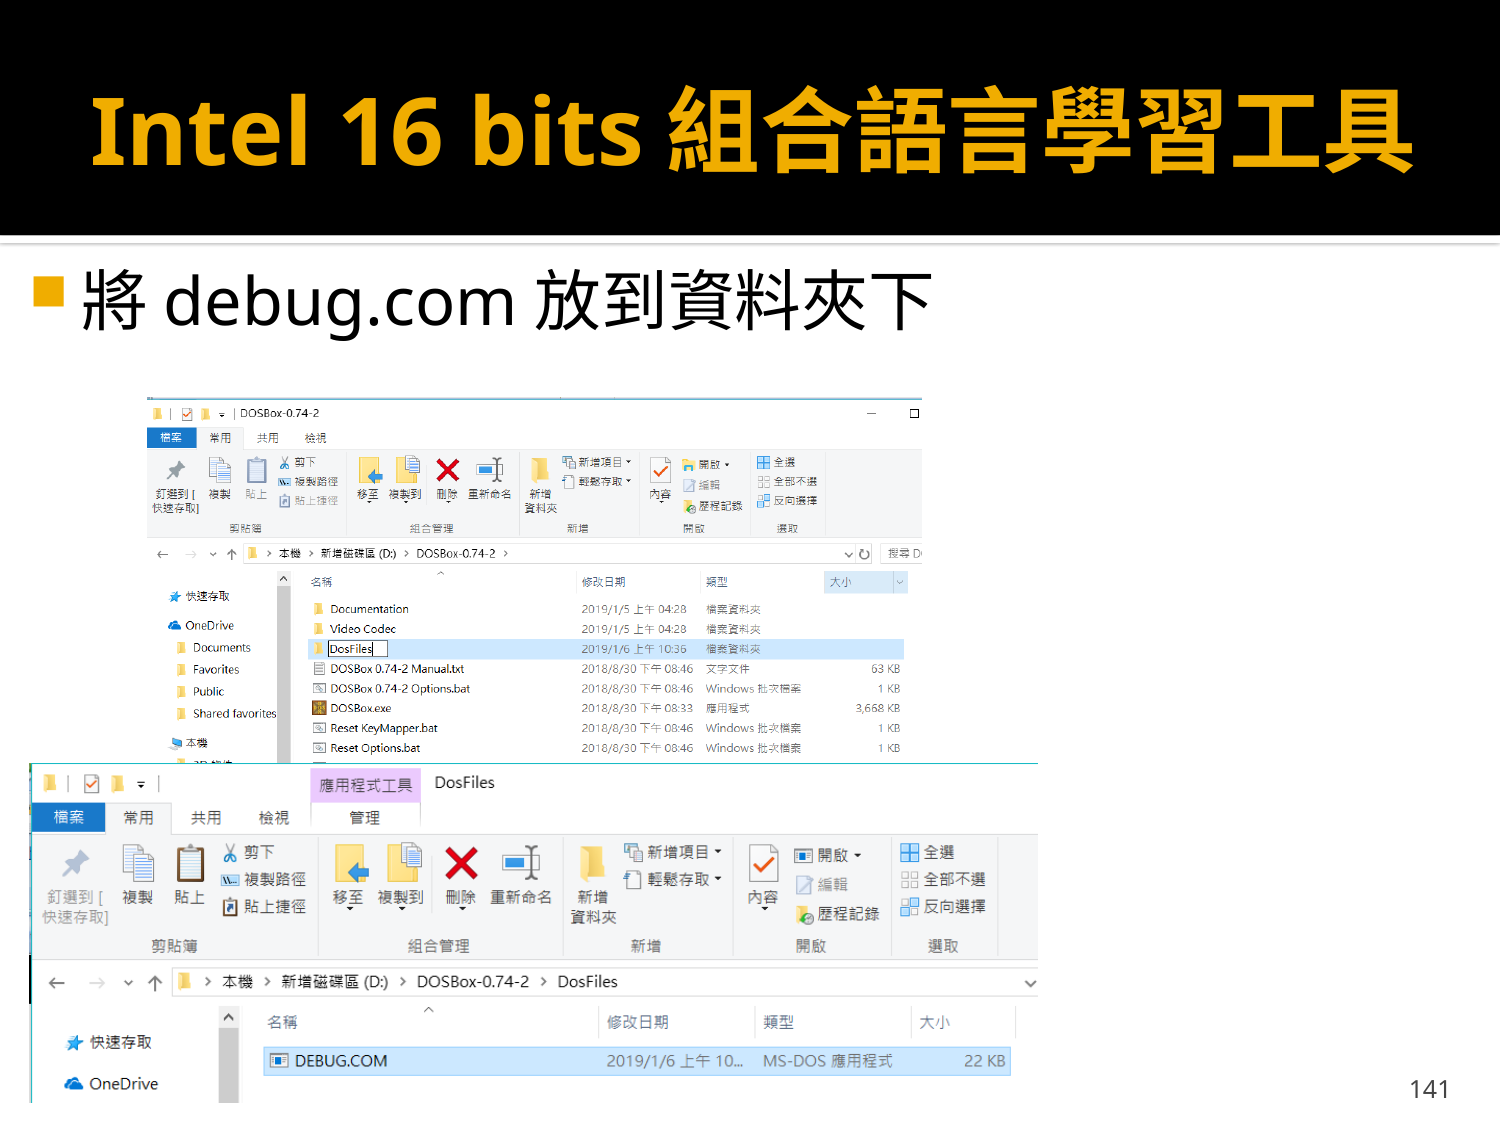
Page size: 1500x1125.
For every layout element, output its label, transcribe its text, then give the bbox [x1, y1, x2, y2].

picture [29, 397, 1038, 1103]
list 將debug.com放到資料夾下 [0, 243, 1350, 1003]
title Intel 16 bits組合語言學習工具 [75, 25, 1425, 231]
slide_number 141 [1345, 1062, 1467, 1108]
